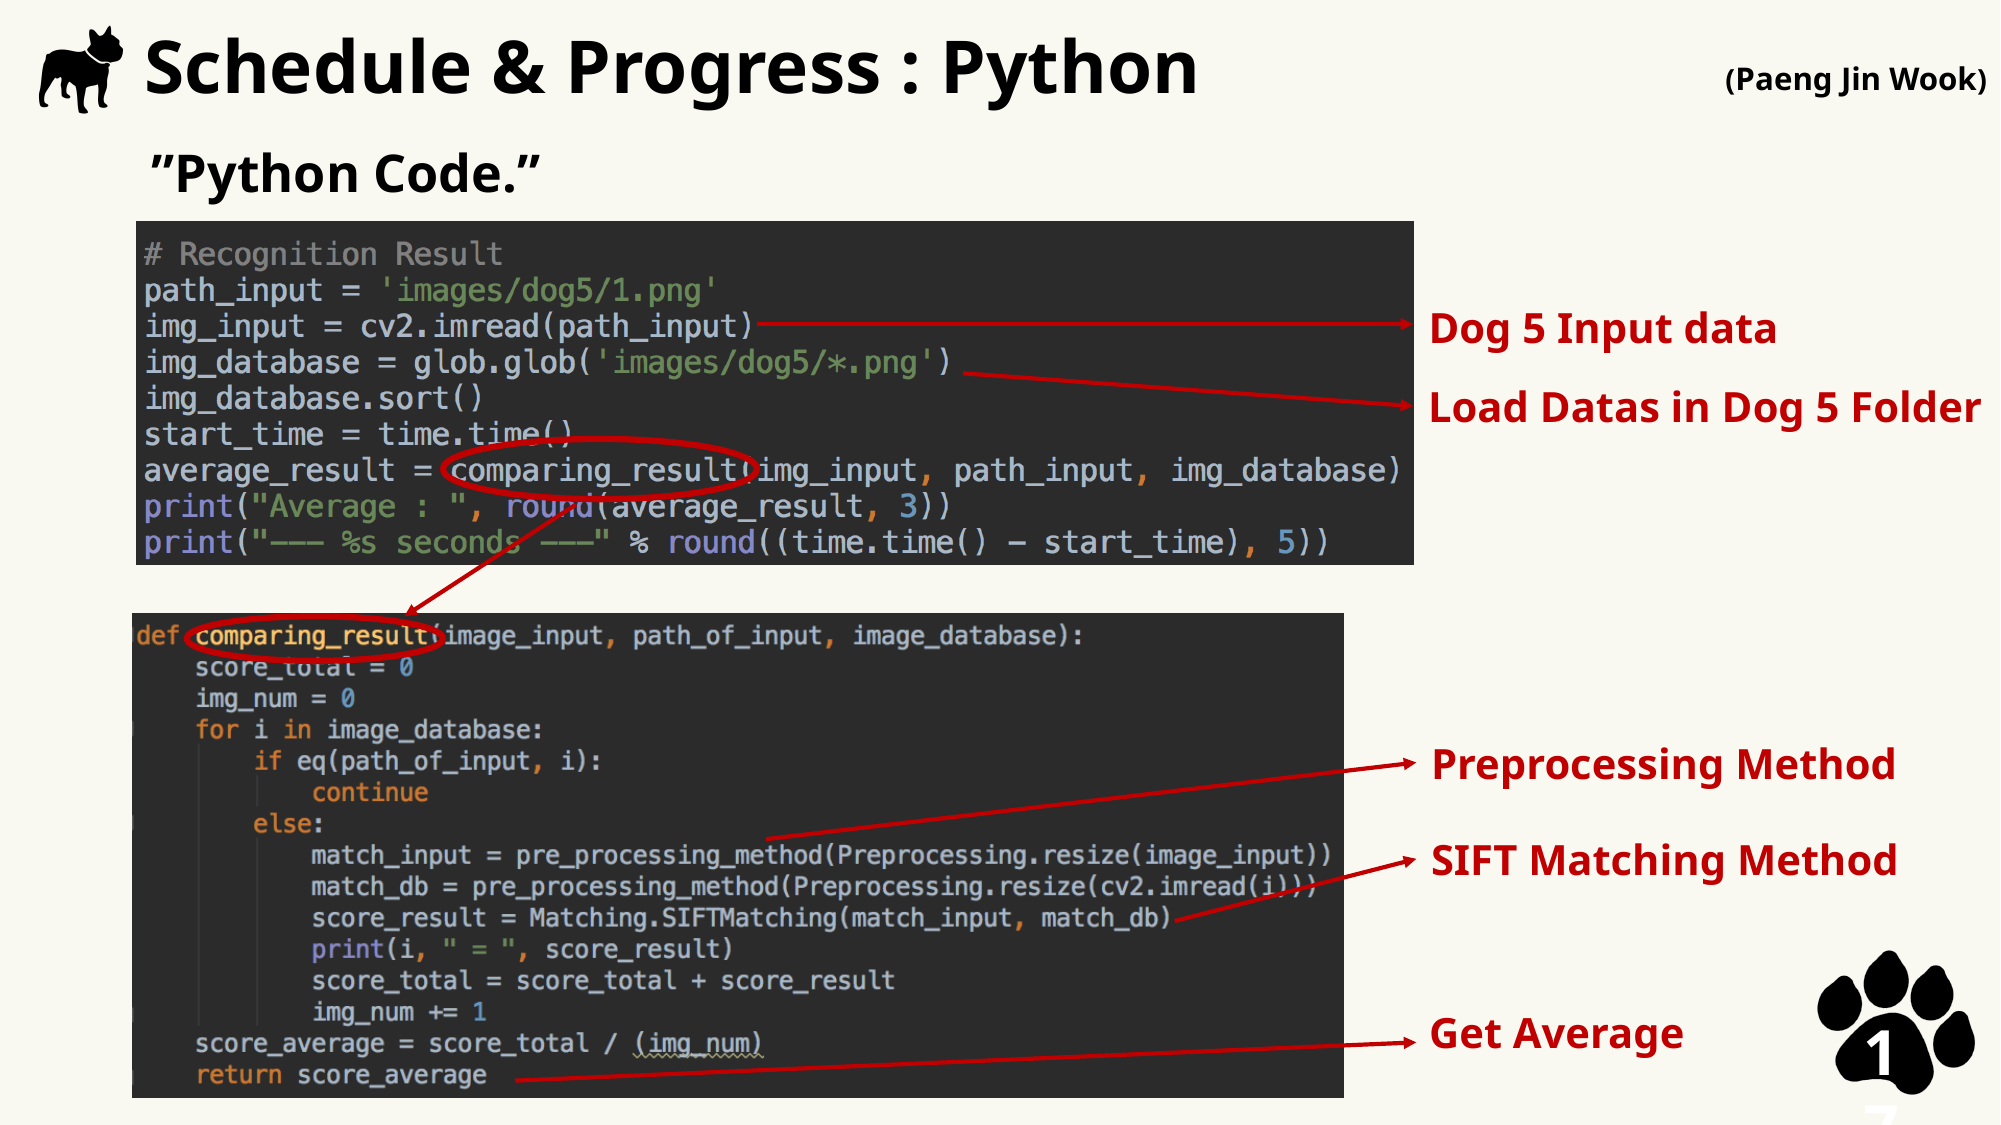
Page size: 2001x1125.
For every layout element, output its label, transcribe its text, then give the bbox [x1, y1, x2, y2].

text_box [1174, 858, 1417, 922]
text_box Preprocessing Method [1416, 730, 2000, 795]
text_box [962, 373, 1414, 407]
text_box Dog 5 Input data [1414, 294, 1895, 360]
text_box Load Datas in Dog 5 Folder [1414, 373, 1999, 439]
text_box Get Average [1414, 999, 1726, 1065]
picture [25, 13, 138, 126]
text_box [514, 1042, 1417, 1081]
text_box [765, 762, 1417, 840]
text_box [1788, 922, 2000, 1125]
picture [136, 221, 1414, 566]
picture [132, 613, 1344, 1098]
title Schedule & Progress : Python [138, 13, 1698, 126]
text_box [404, 504, 577, 617]
text_box SIFT Matching Method [1416, 826, 2000, 892]
text_box (Paeng Jin Wook) [1532, 51, 2000, 104]
text_box ”Python Code.” [136, 133, 1790, 211]
